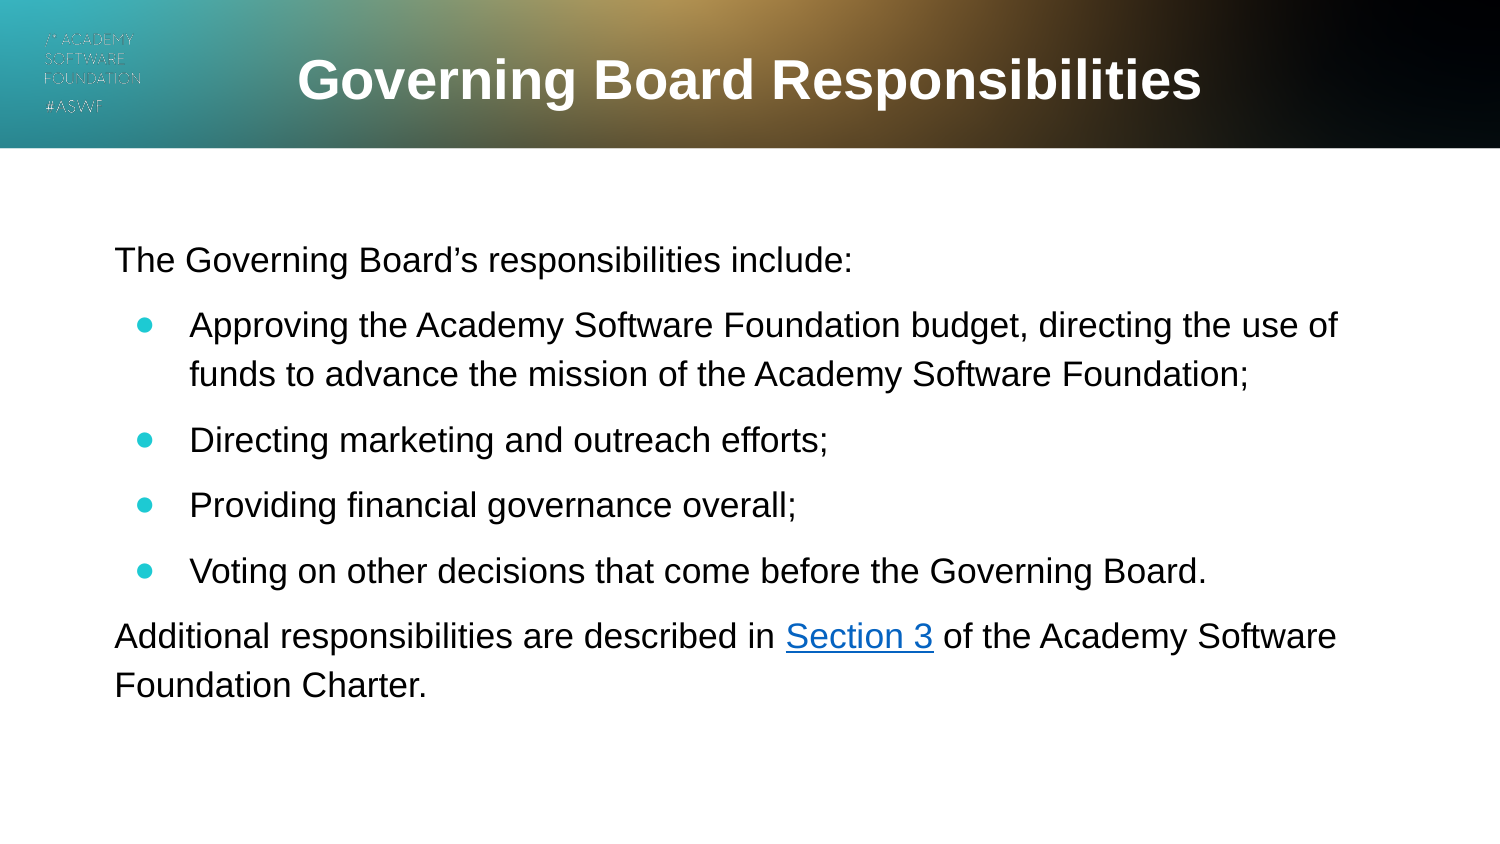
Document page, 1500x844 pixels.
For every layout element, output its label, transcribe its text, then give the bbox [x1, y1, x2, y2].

title Governing Board Responsibilities [183, 44, 1317, 121]
list The Governing Board’s responsibilities include: Approving the Academy Software Foundation budget, directing the use of funds to advance the mission of the Academy Software Foundation; Directing marketing and outreach efforts; Providing financial governance overall; Voting on other decisions that come before the Governing Board. Additional responsibilities are described in Section 3 of the Academy Software Foundation Charter. [103, 224, 1397, 760]
picture [0, 0, 1500, 844]
